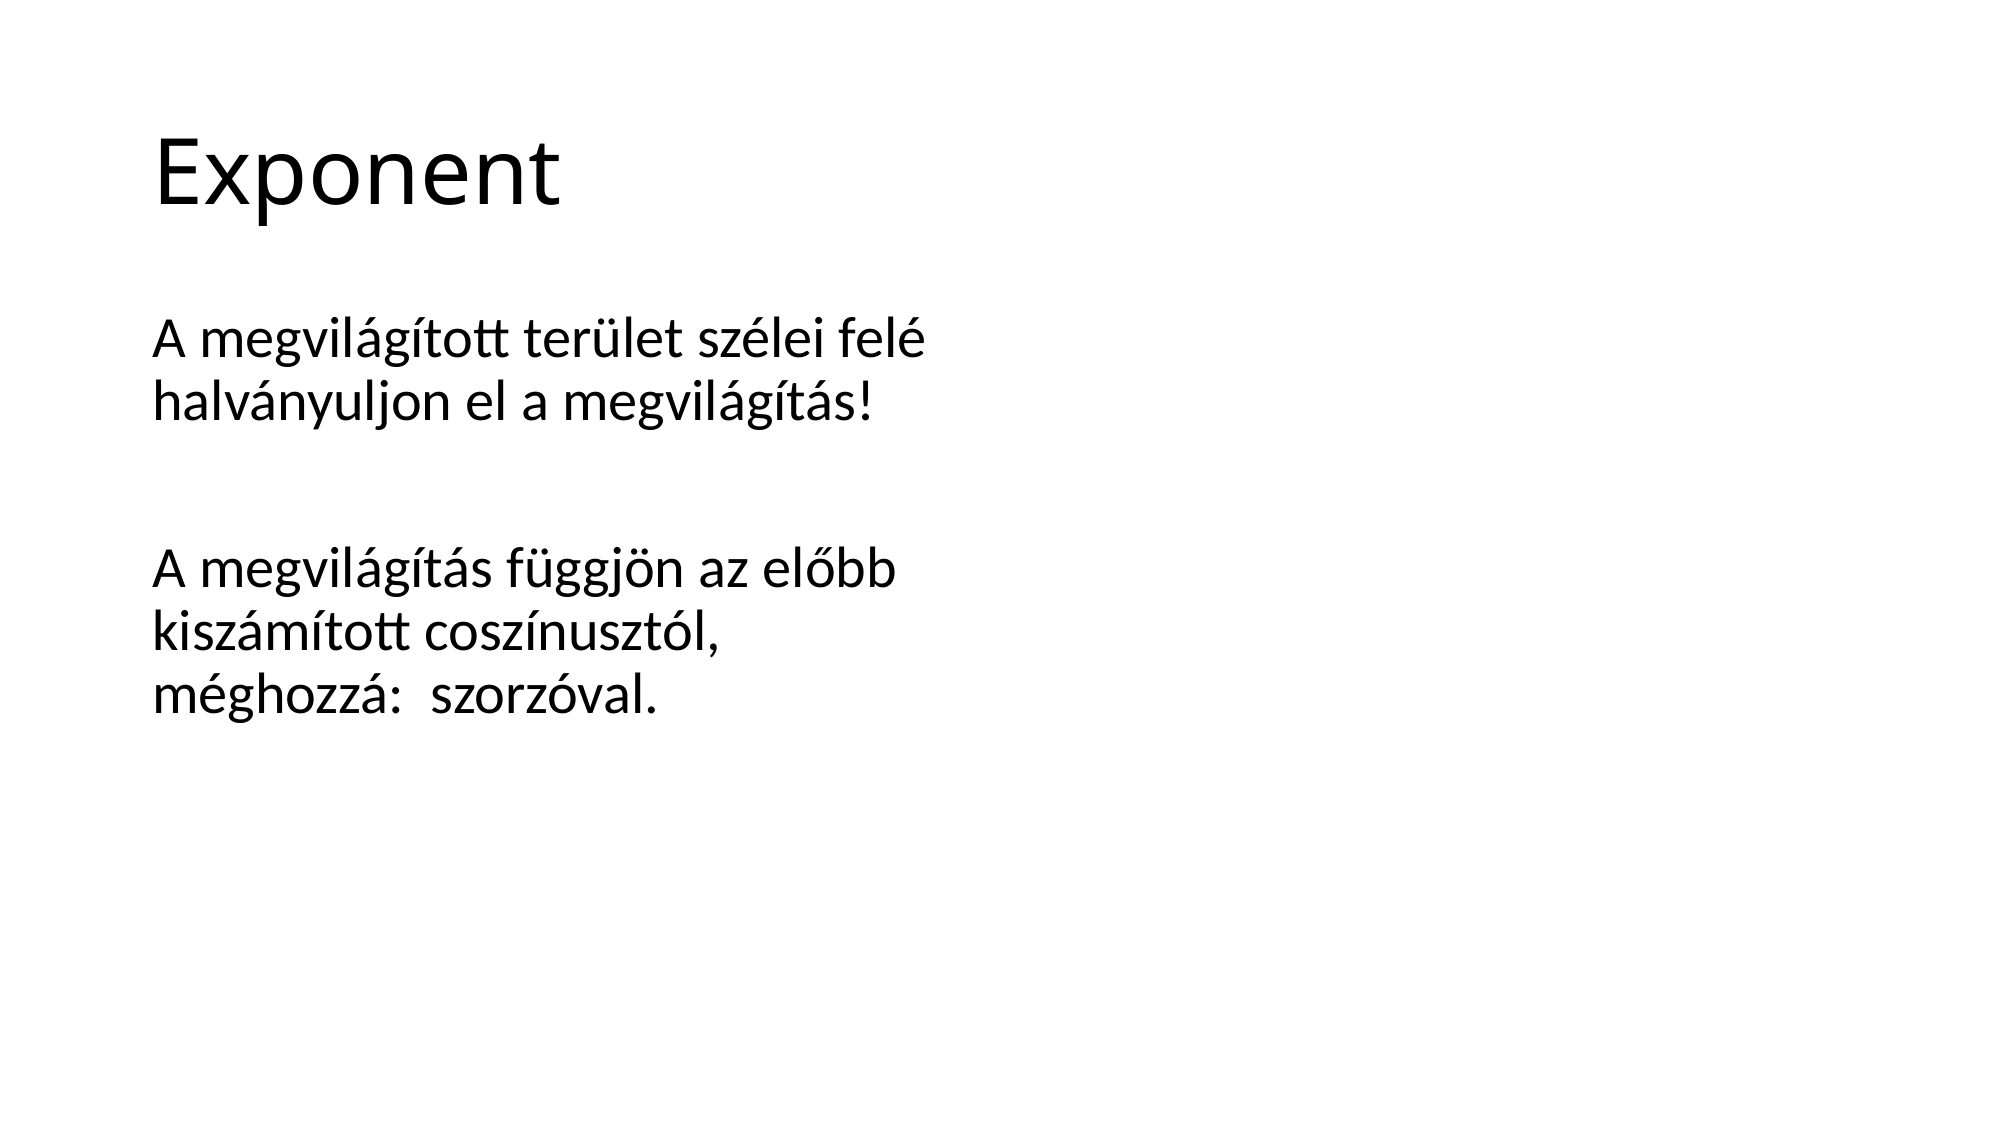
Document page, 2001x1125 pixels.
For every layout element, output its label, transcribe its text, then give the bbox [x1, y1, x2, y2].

title Exponent [137, 59, 1863, 278]
